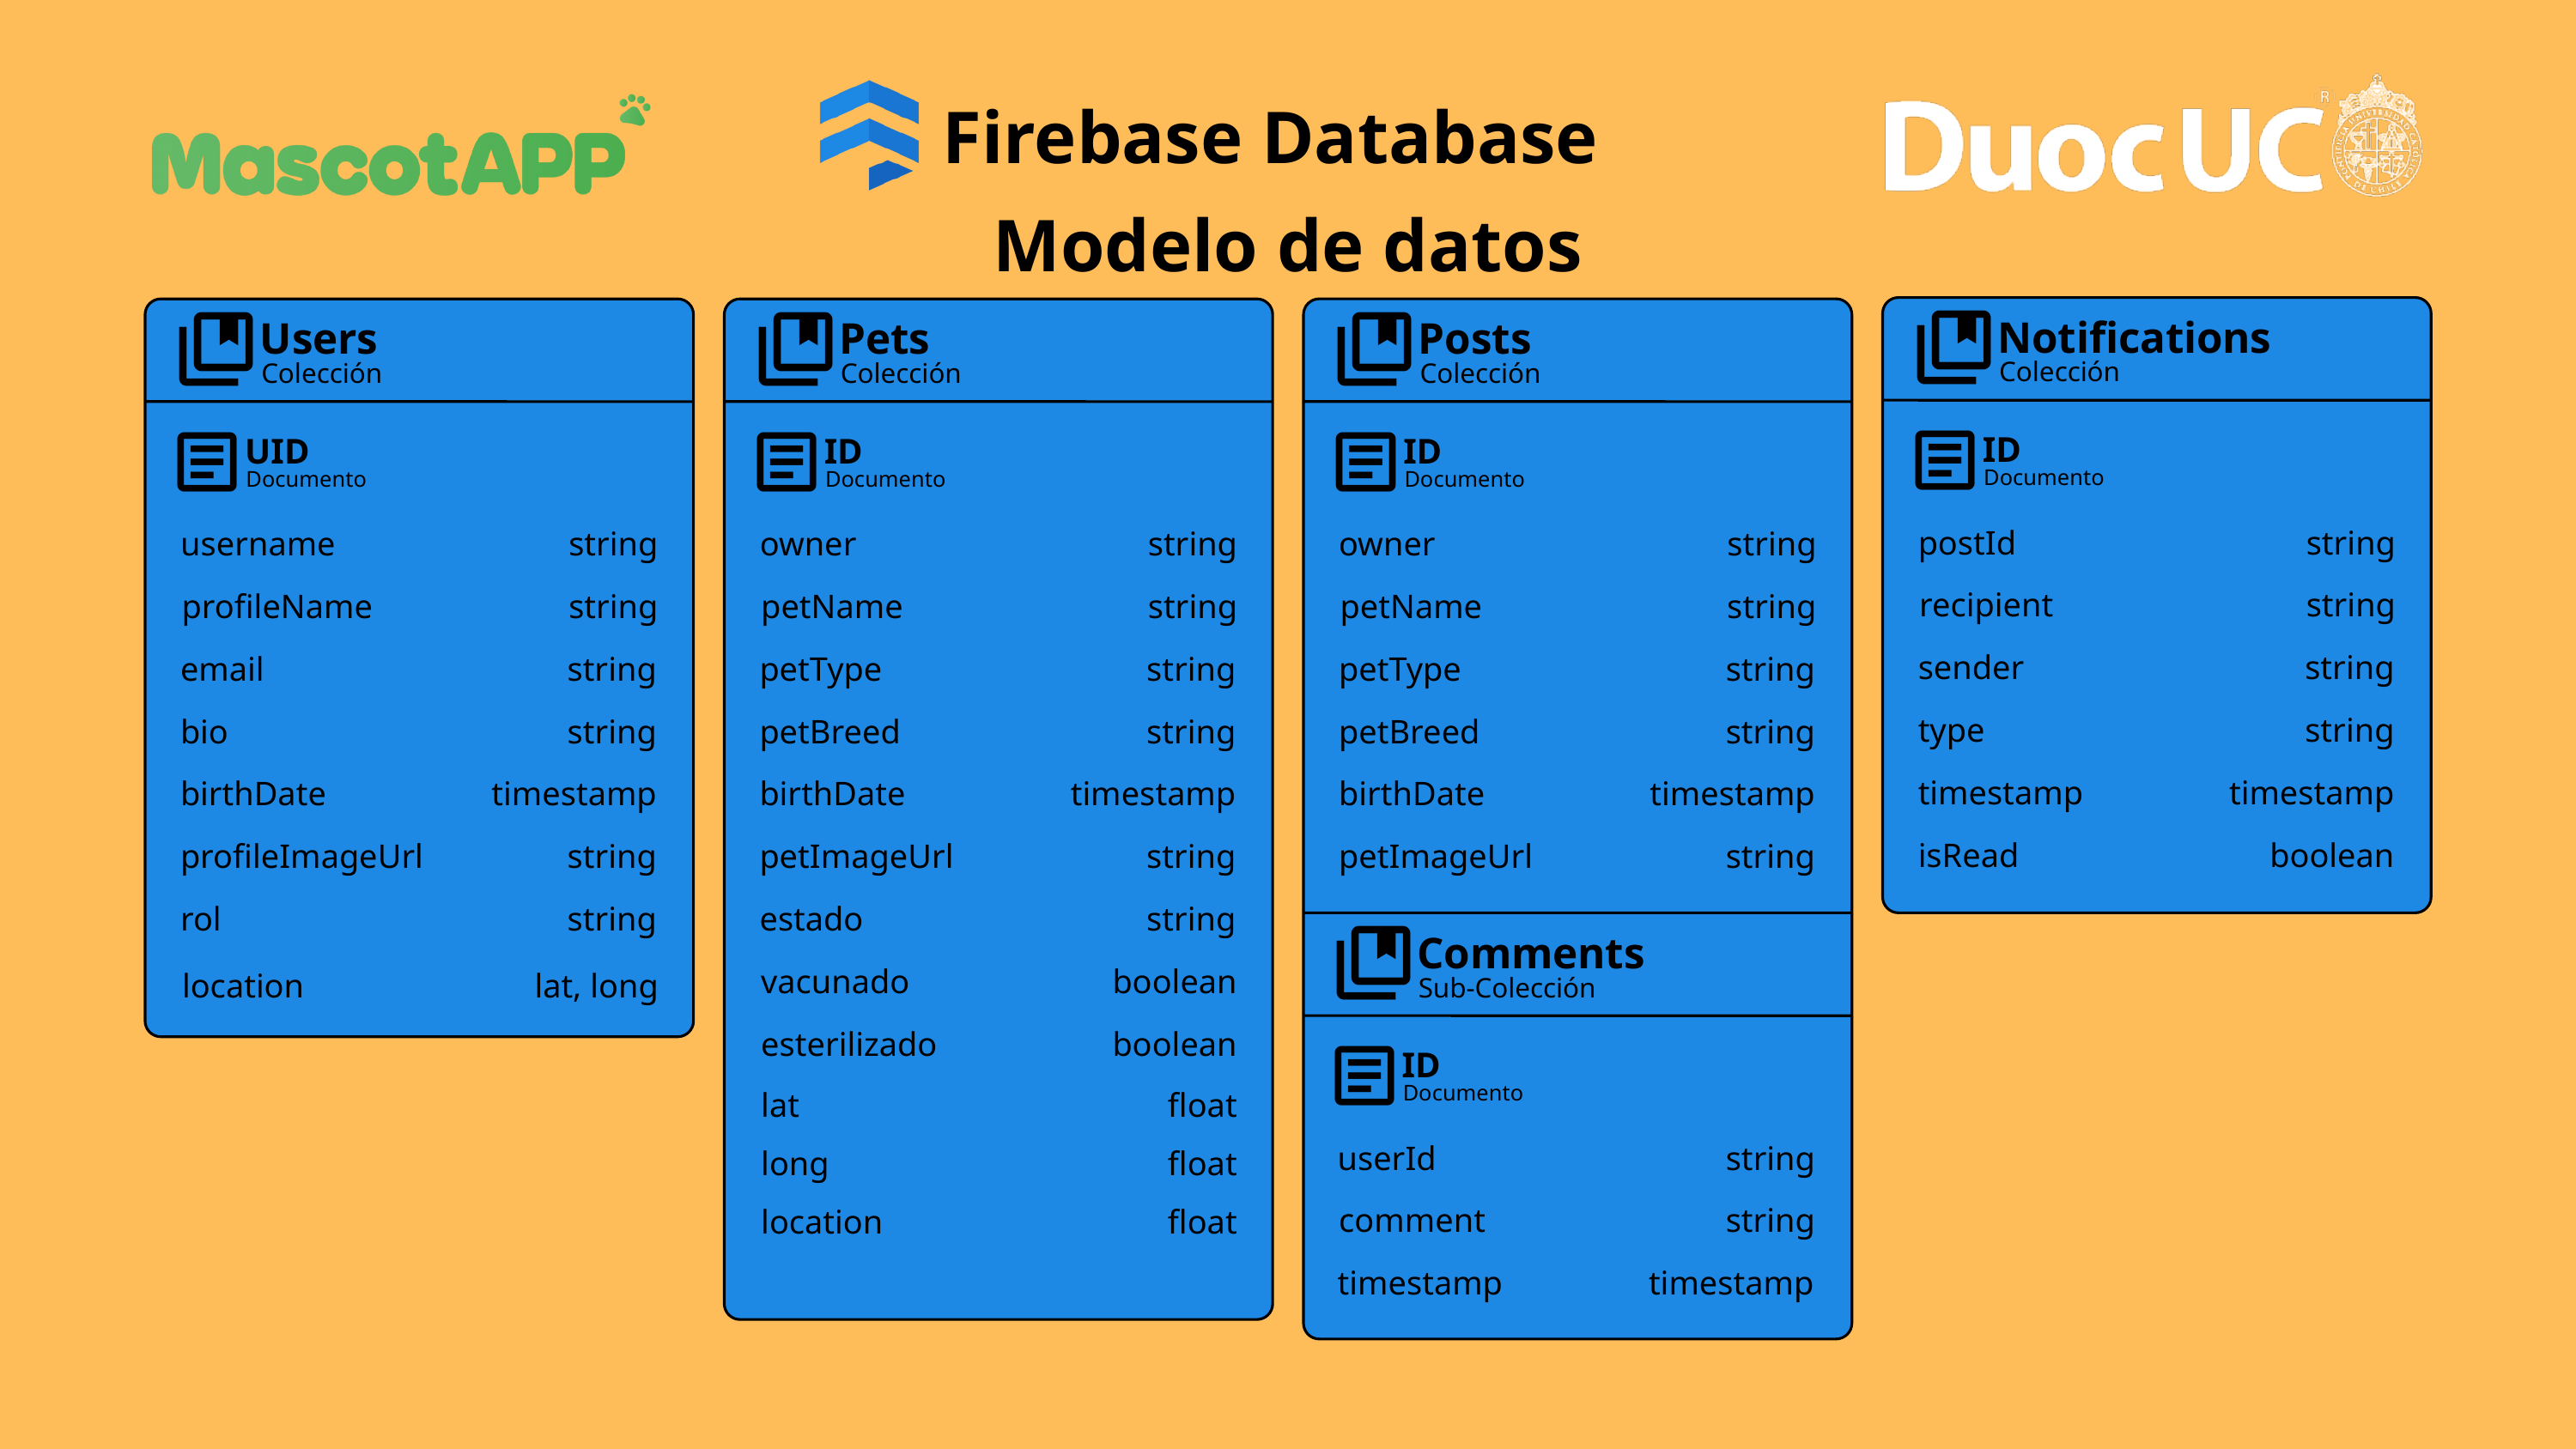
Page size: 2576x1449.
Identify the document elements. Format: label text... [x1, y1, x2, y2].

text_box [144, 298, 694, 1037]
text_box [724, 298, 1273, 1320]
text_box [144, 86, 655, 203]
text_box Modelo de datos [710, 208, 1866, 286]
text_box Firebase Database [942, 100, 1634, 179]
text_box [808, 72, 931, 194]
text_box [1871, 70, 2432, 219]
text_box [1303, 298, 1852, 1340]
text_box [1882, 297, 2432, 913]
